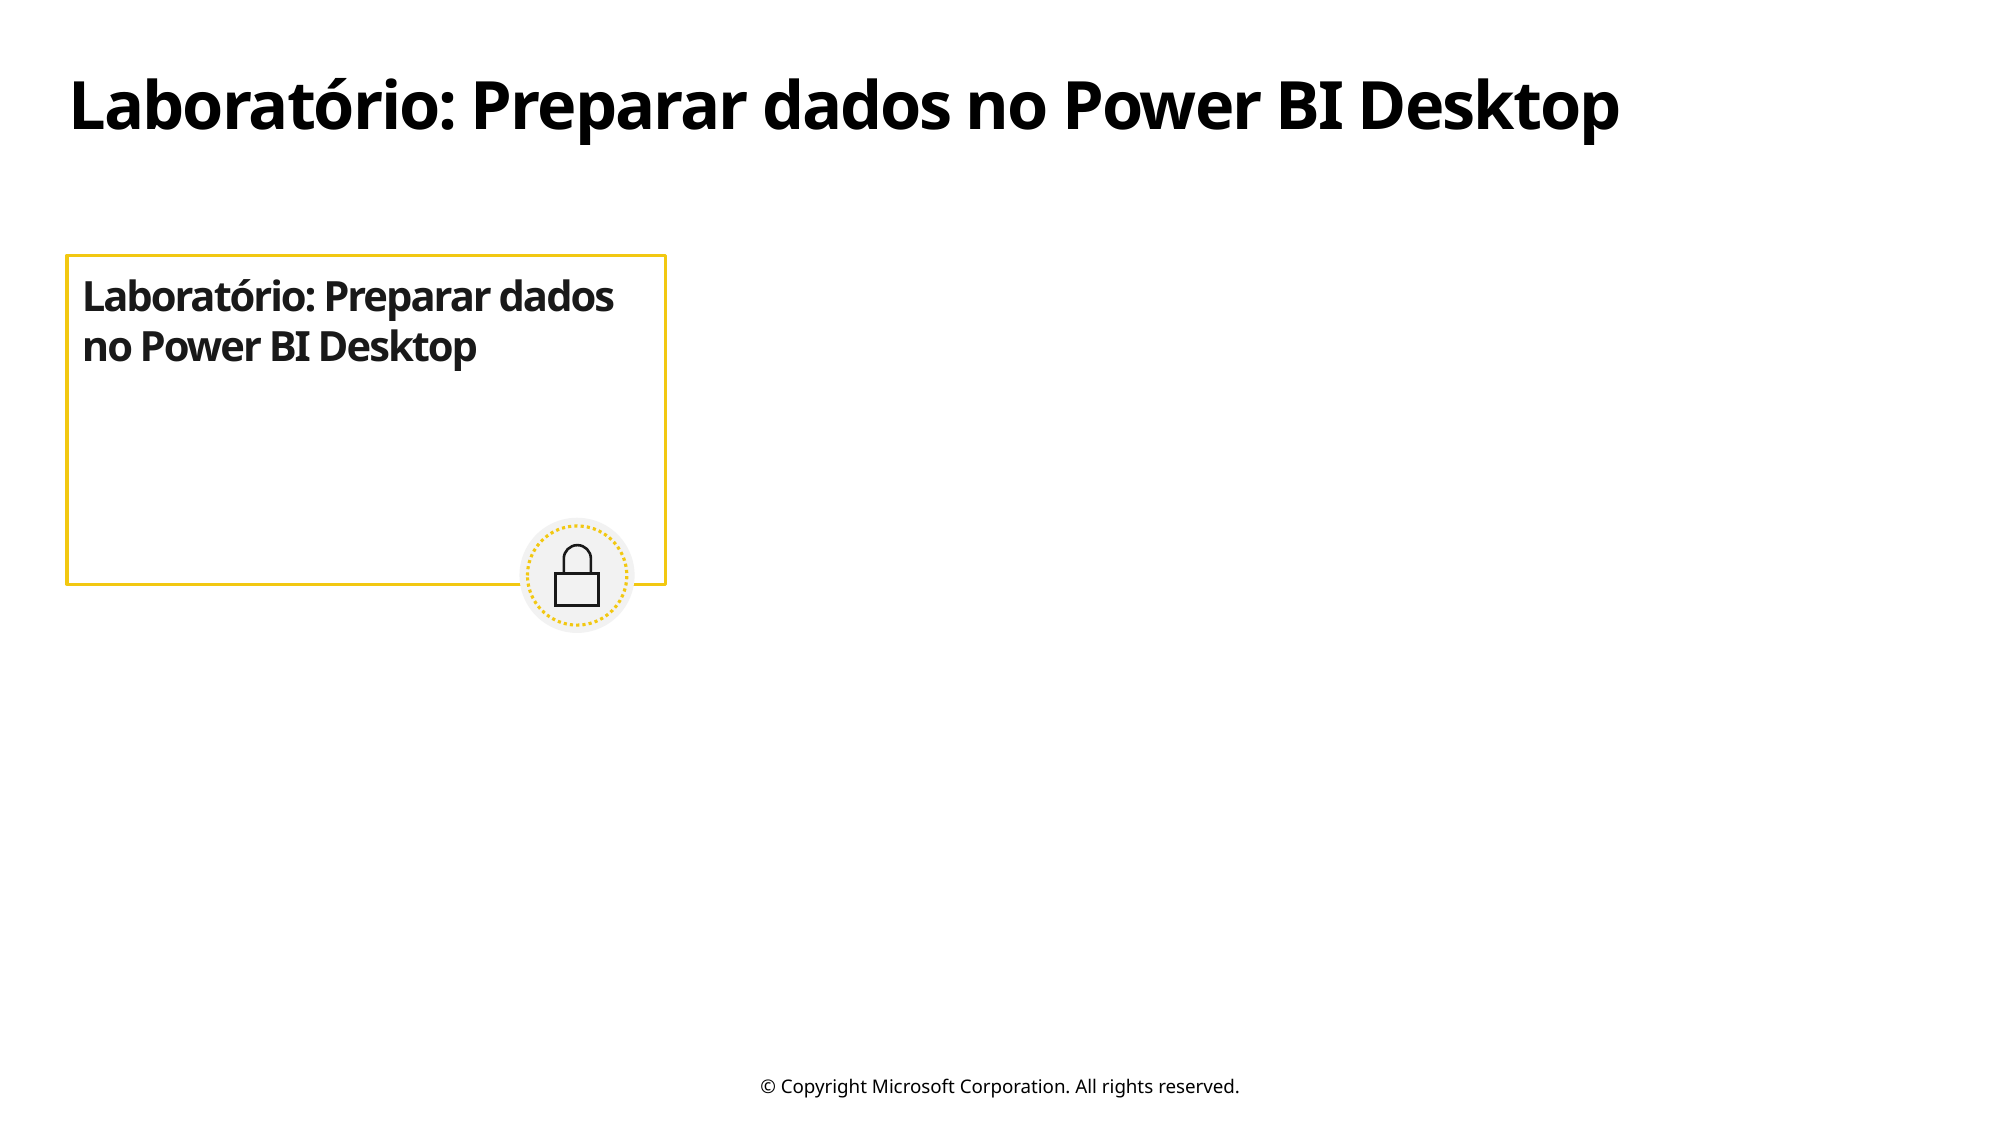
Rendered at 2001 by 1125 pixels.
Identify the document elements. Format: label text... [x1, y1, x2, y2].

title Laboratório: Preparar dados no Power BI Desktop [68, 71, 1930, 185]
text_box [519, 517, 635, 634]
list Laboratório: Preparar dados no Power BI Desktop [66, 254, 667, 585]
